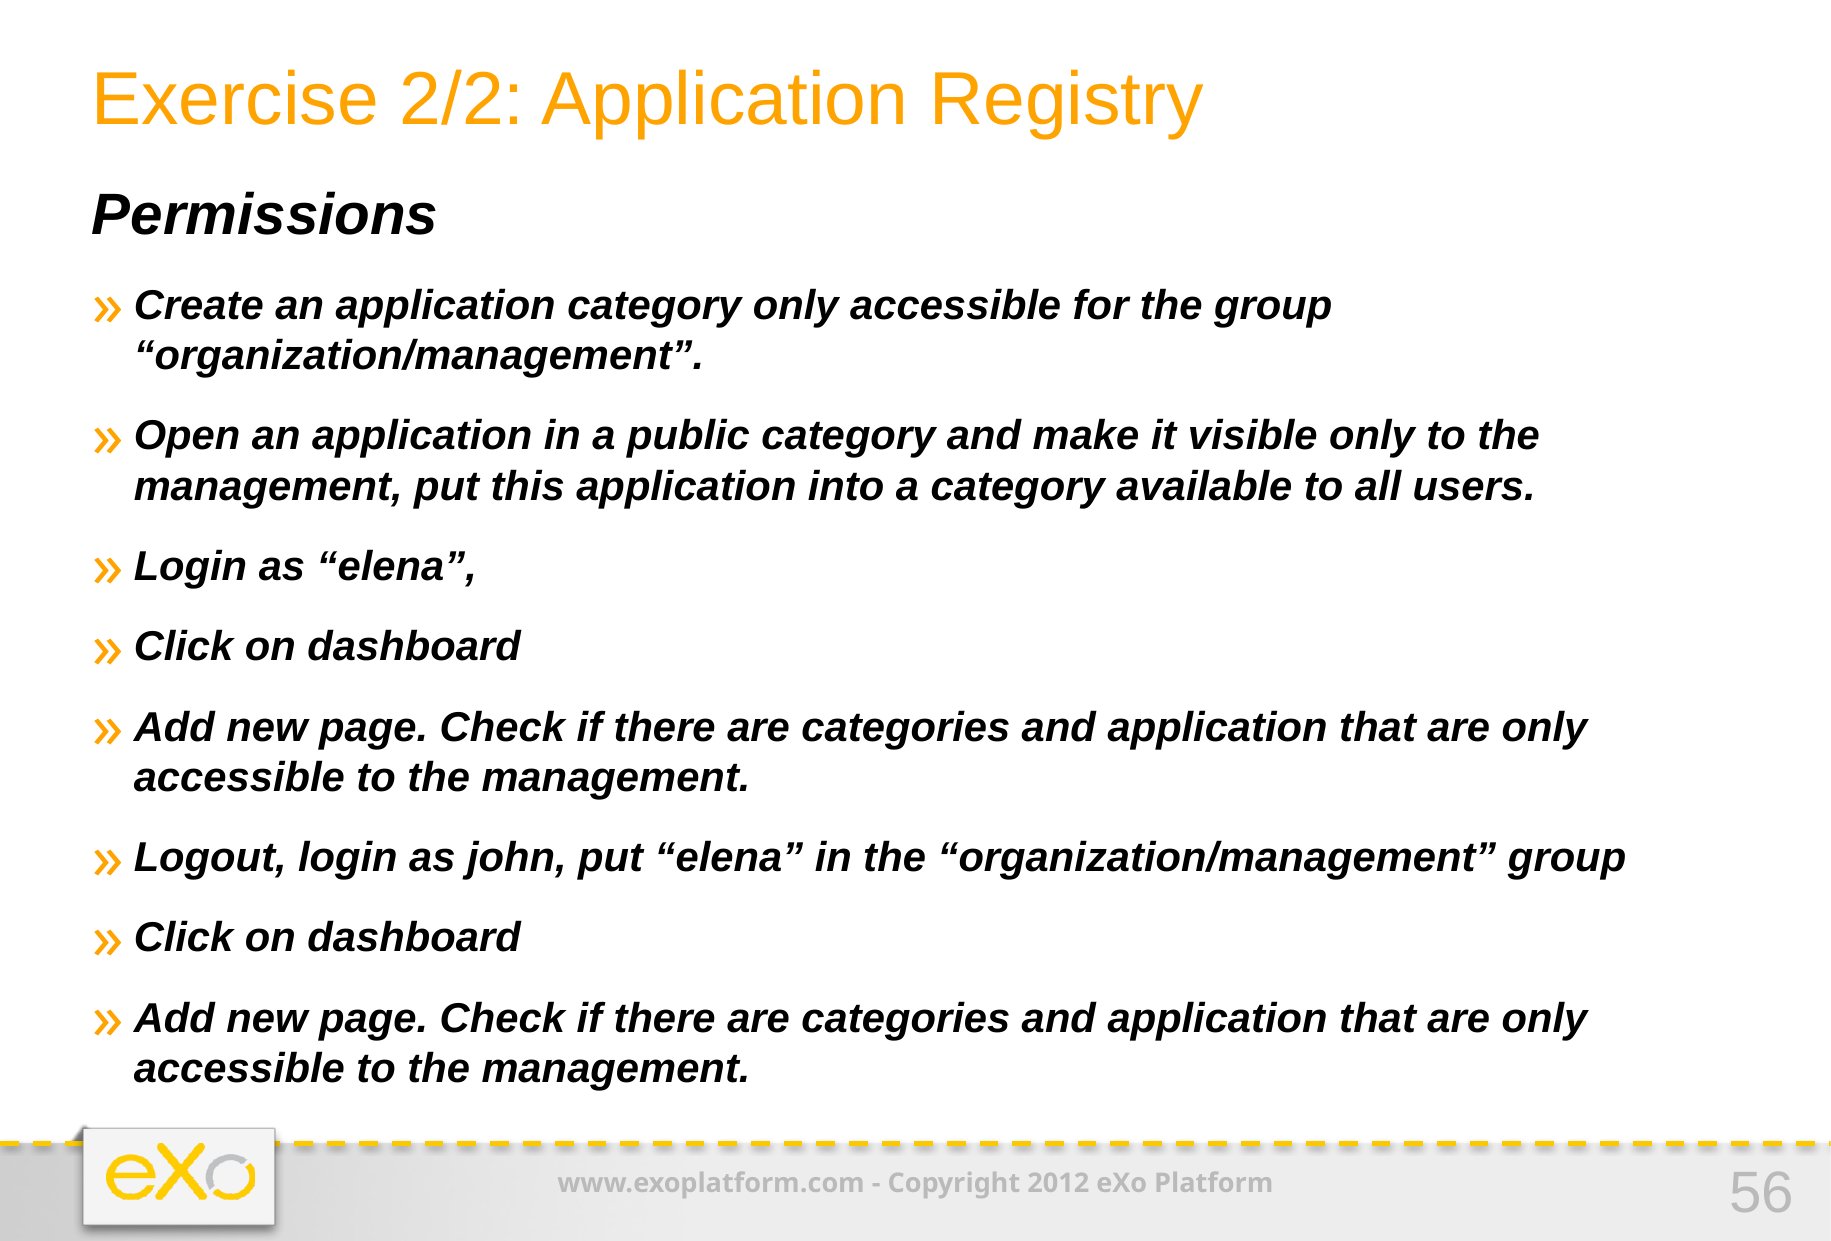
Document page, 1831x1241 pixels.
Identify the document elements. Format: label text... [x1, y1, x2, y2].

text_box Exercise 2/2: Application Registry [91, 49, 1739, 151]
text_box Permissions Create an application category only accessible for the group “organization/management”. Open an application in a public category and make it visible only to the management, put this application into a category available to all users. Login as “elena”, Click on dashboard Add new page. Check if there are categories and application that are only accessible to the management. Logout, login as john, put “elena” in the “organization/management” group Click on dashboard Add new page. Check if there are categories and application that are only accessible to the management. [91, 182, 1739, 1021]
picture [0, 1113, 1831, 1241]
